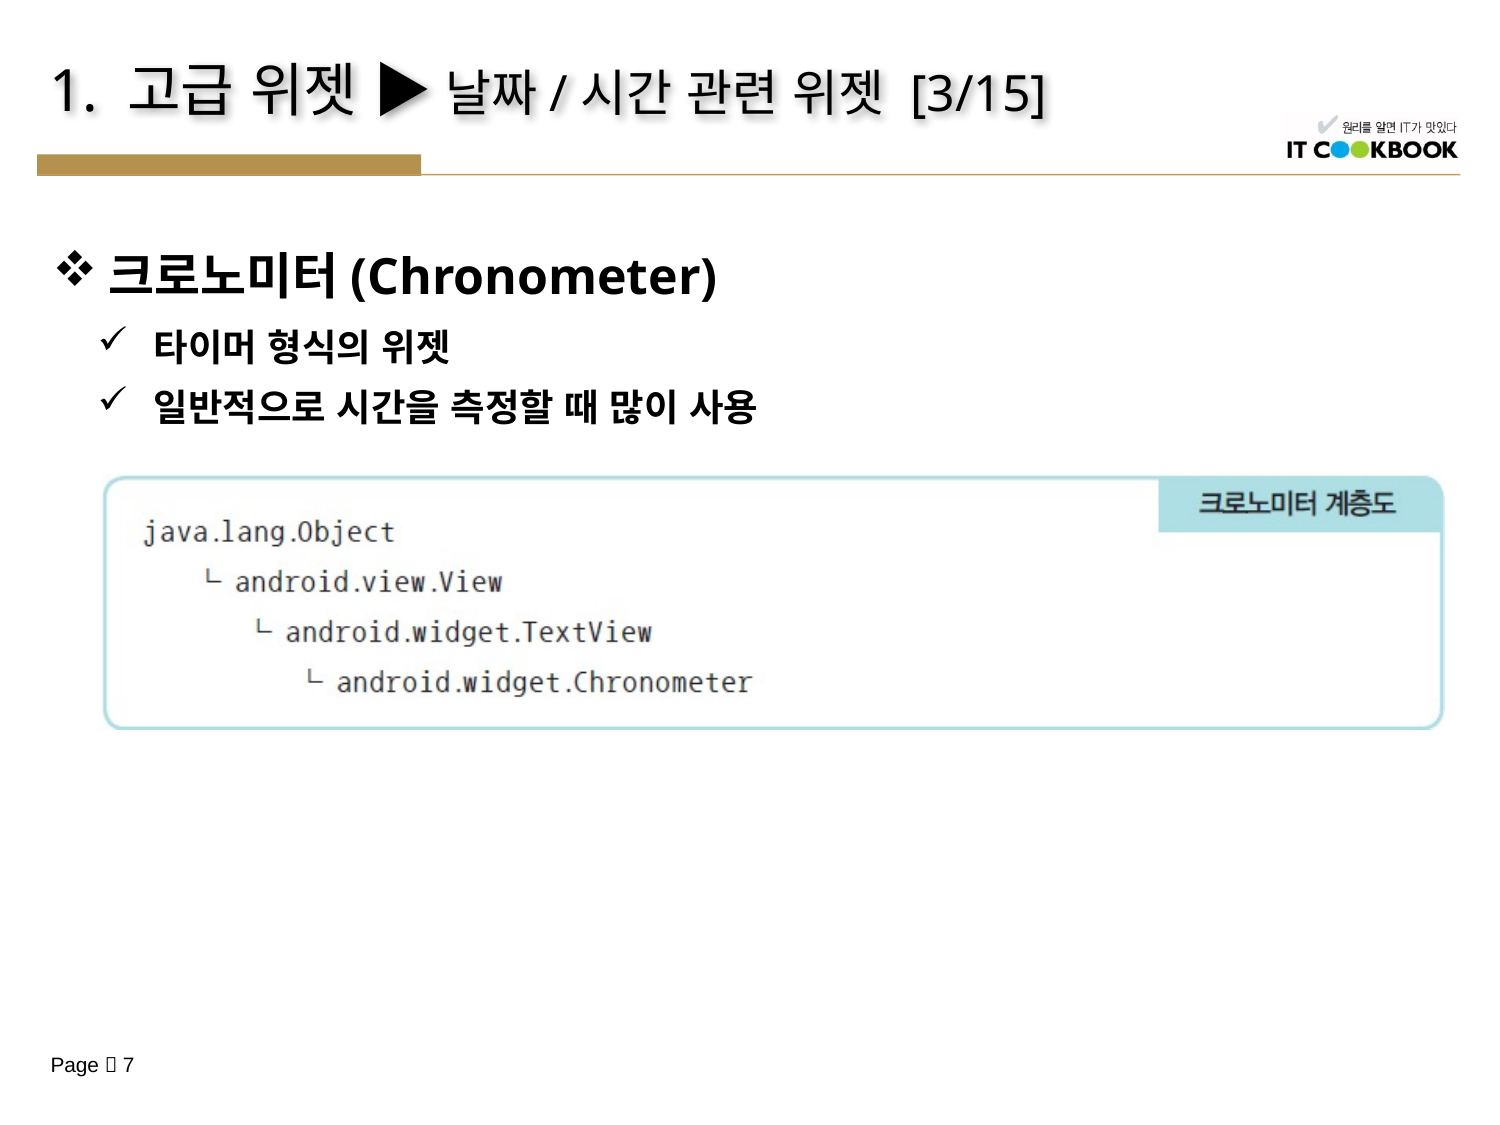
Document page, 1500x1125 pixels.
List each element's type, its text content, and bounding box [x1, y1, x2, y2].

picture [1448, 112, 1461, 160]
title 1. 고급 위젯 ▶ 날짜/시간 관련 위젯 [3/15] [48, 53, 1448, 161]
list 크로노미터(Chronometer) 타이머 형식의 위젯 일반적으로 시간을 측정할 때 많이 사용 [8, 243, 1480, 1031]
picture [101, 473, 1445, 731]
